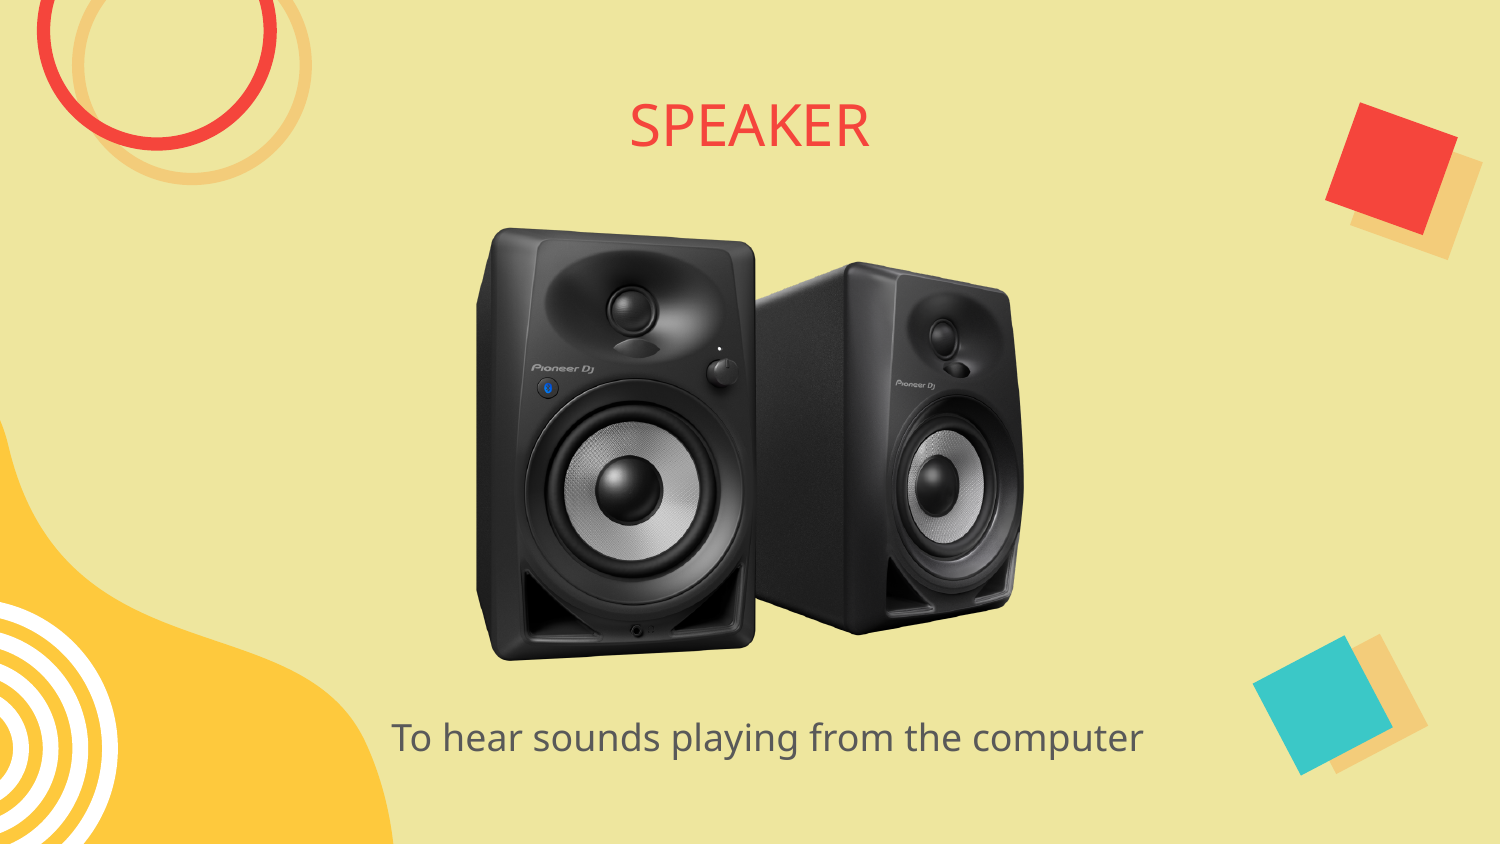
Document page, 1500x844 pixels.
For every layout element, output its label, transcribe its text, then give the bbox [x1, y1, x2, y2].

list To hear sounds playing from the computer [135, 699, 471, 752]
title SPEAKER [116, 72, 1383, 167]
list To hear sounds playing from the computer [1027, 699, 1402, 752]
picture [476, 117, 1024, 771]
